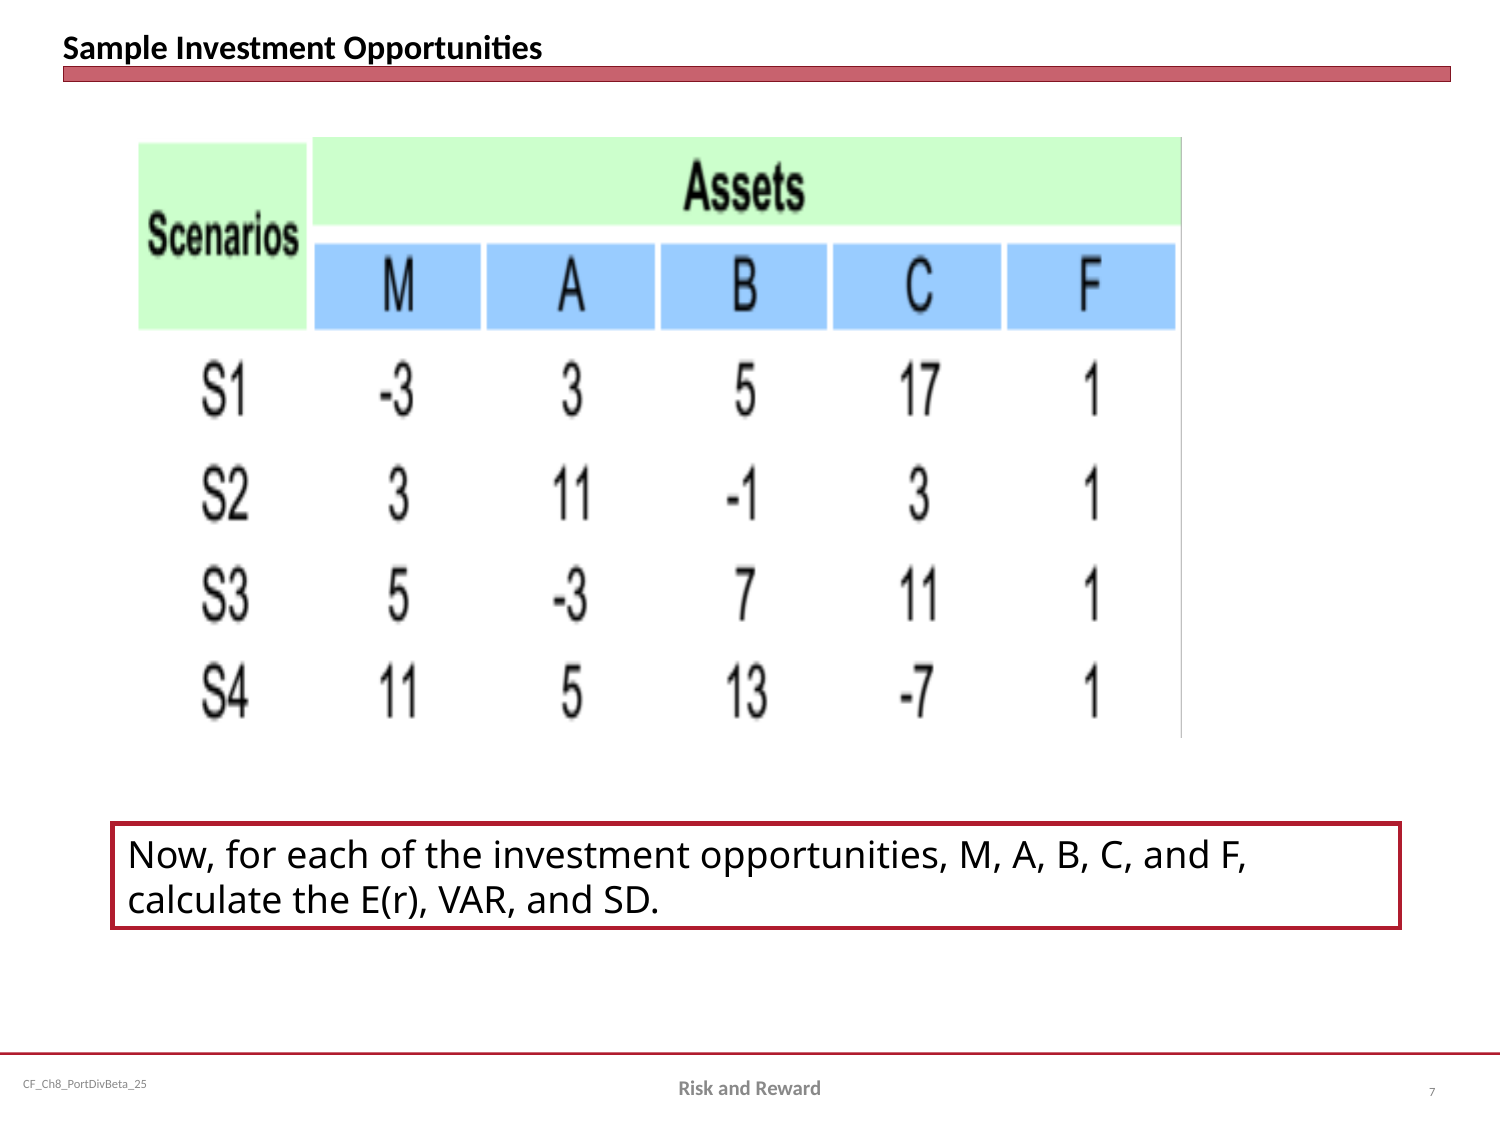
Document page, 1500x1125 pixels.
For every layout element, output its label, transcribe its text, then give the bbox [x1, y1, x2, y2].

title Sample Investment Opportunities [62, 6, 1451, 67]
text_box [137, 137, 1351, 738]
text_box Now, for each of the investment opportunities, M, A, B, C, and F, calculate the E(r), VAR, and SD. [112, 823, 1400, 929]
slide_number 7 [1375, 1061, 1451, 1122]
footer Risk and Reward [512, 1056, 988, 1117]
